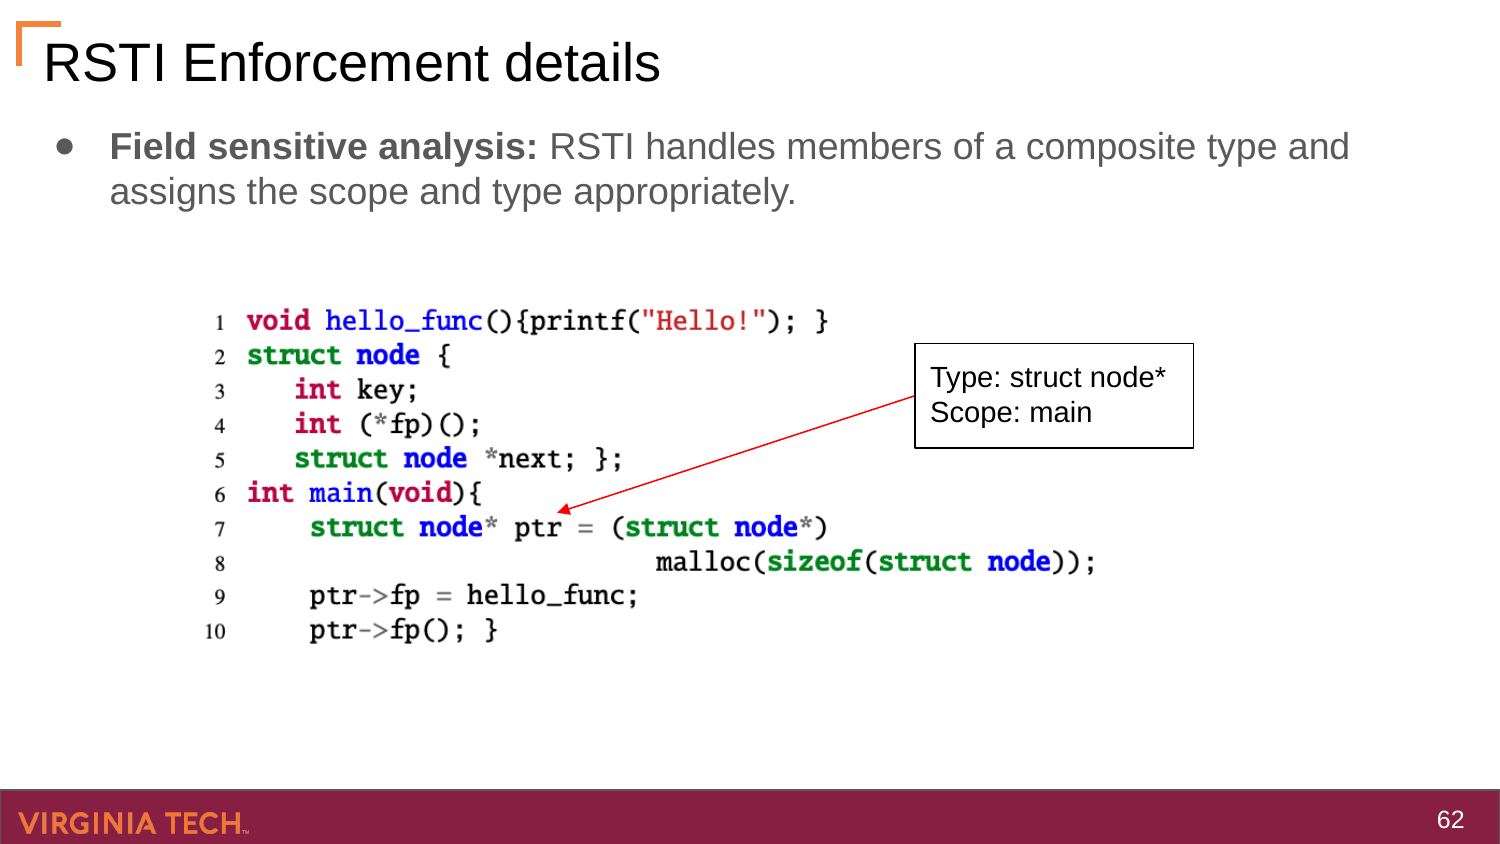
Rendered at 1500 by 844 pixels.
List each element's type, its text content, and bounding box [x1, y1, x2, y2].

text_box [556, 395, 916, 513]
picture [16, 21, 28, 66]
list Field sensitive analysis: RSTI handles members of a composite type and assigns the scope and type appropriately. [28, 117, 1398, 763]
slide_number ‹#› [1389, 791, 1480, 844]
text_box Type: struct node* Scope: main [1113, 343, 1194, 448]
picture [183, 289, 1109, 673]
title RSTI Enforcement details [28, 12, 1468, 107]
picture [18, 812, 249, 834]
